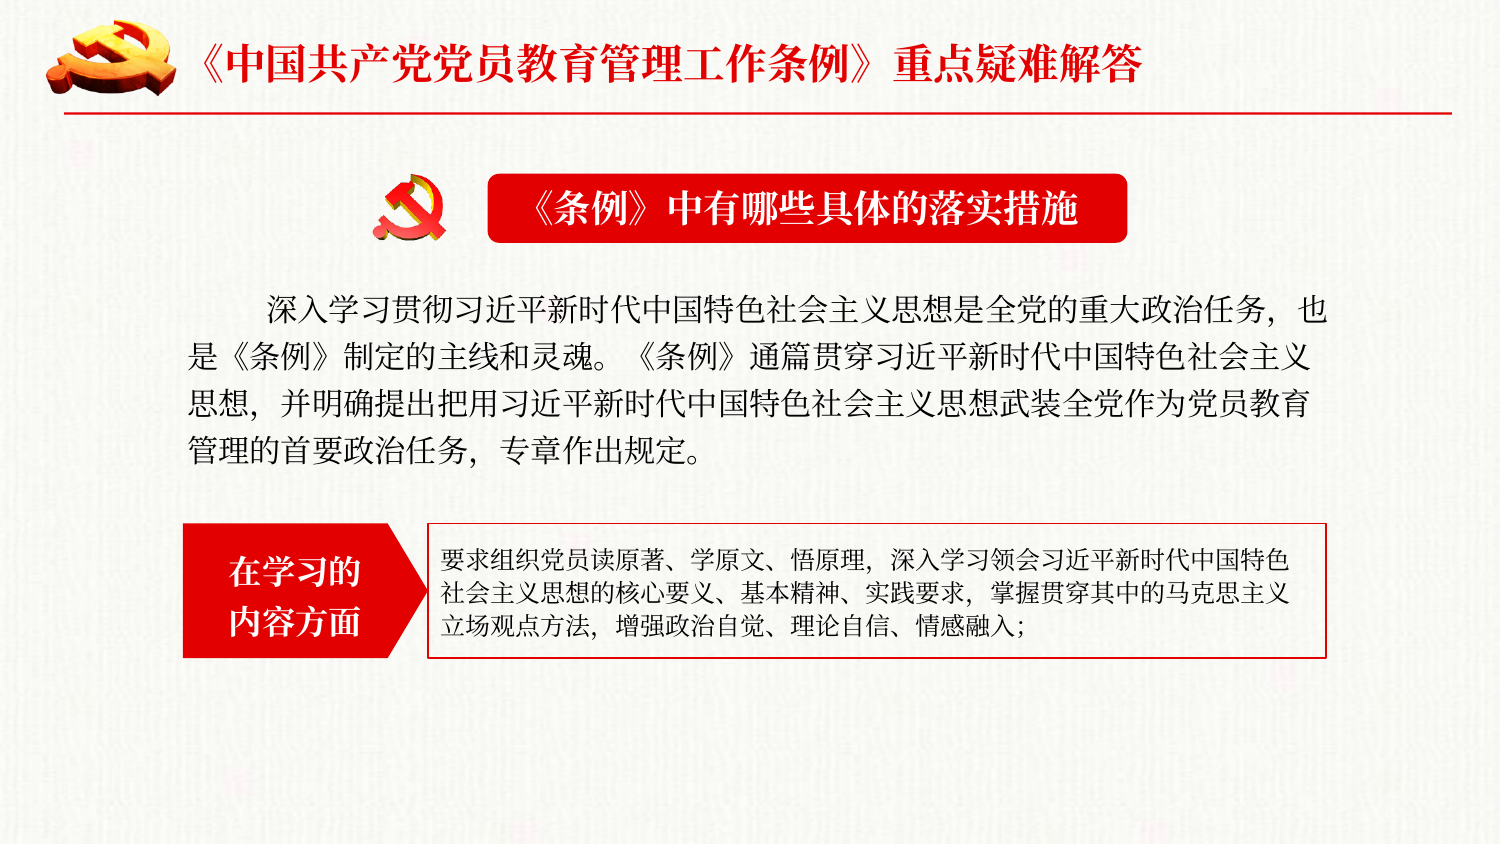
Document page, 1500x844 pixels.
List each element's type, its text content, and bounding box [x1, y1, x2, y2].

picture [0, 0, 1500, 844]
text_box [448, 173, 1152, 244]
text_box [425, 523, 1329, 659]
text_box 《中国共产党党员教育管理工作条例》重点疑难解答 [171, 32, 1187, 94]
text_box 深入学习贯彻习近平新时代中国特色社会主义思想是全党的重大政治任务，也是《条例》制定的主线和灵魂。《条例》通篇贯穿习近平新时代中国特色社会主义思想，并明确提出把用习近平新时代中国特色社会主义思想武装全党作为党员教育管理的首要政治任务，专章作出规定。 [172, 273, 1354, 476]
text_box 在学习的 内容方面 [180, 521, 420, 661]
